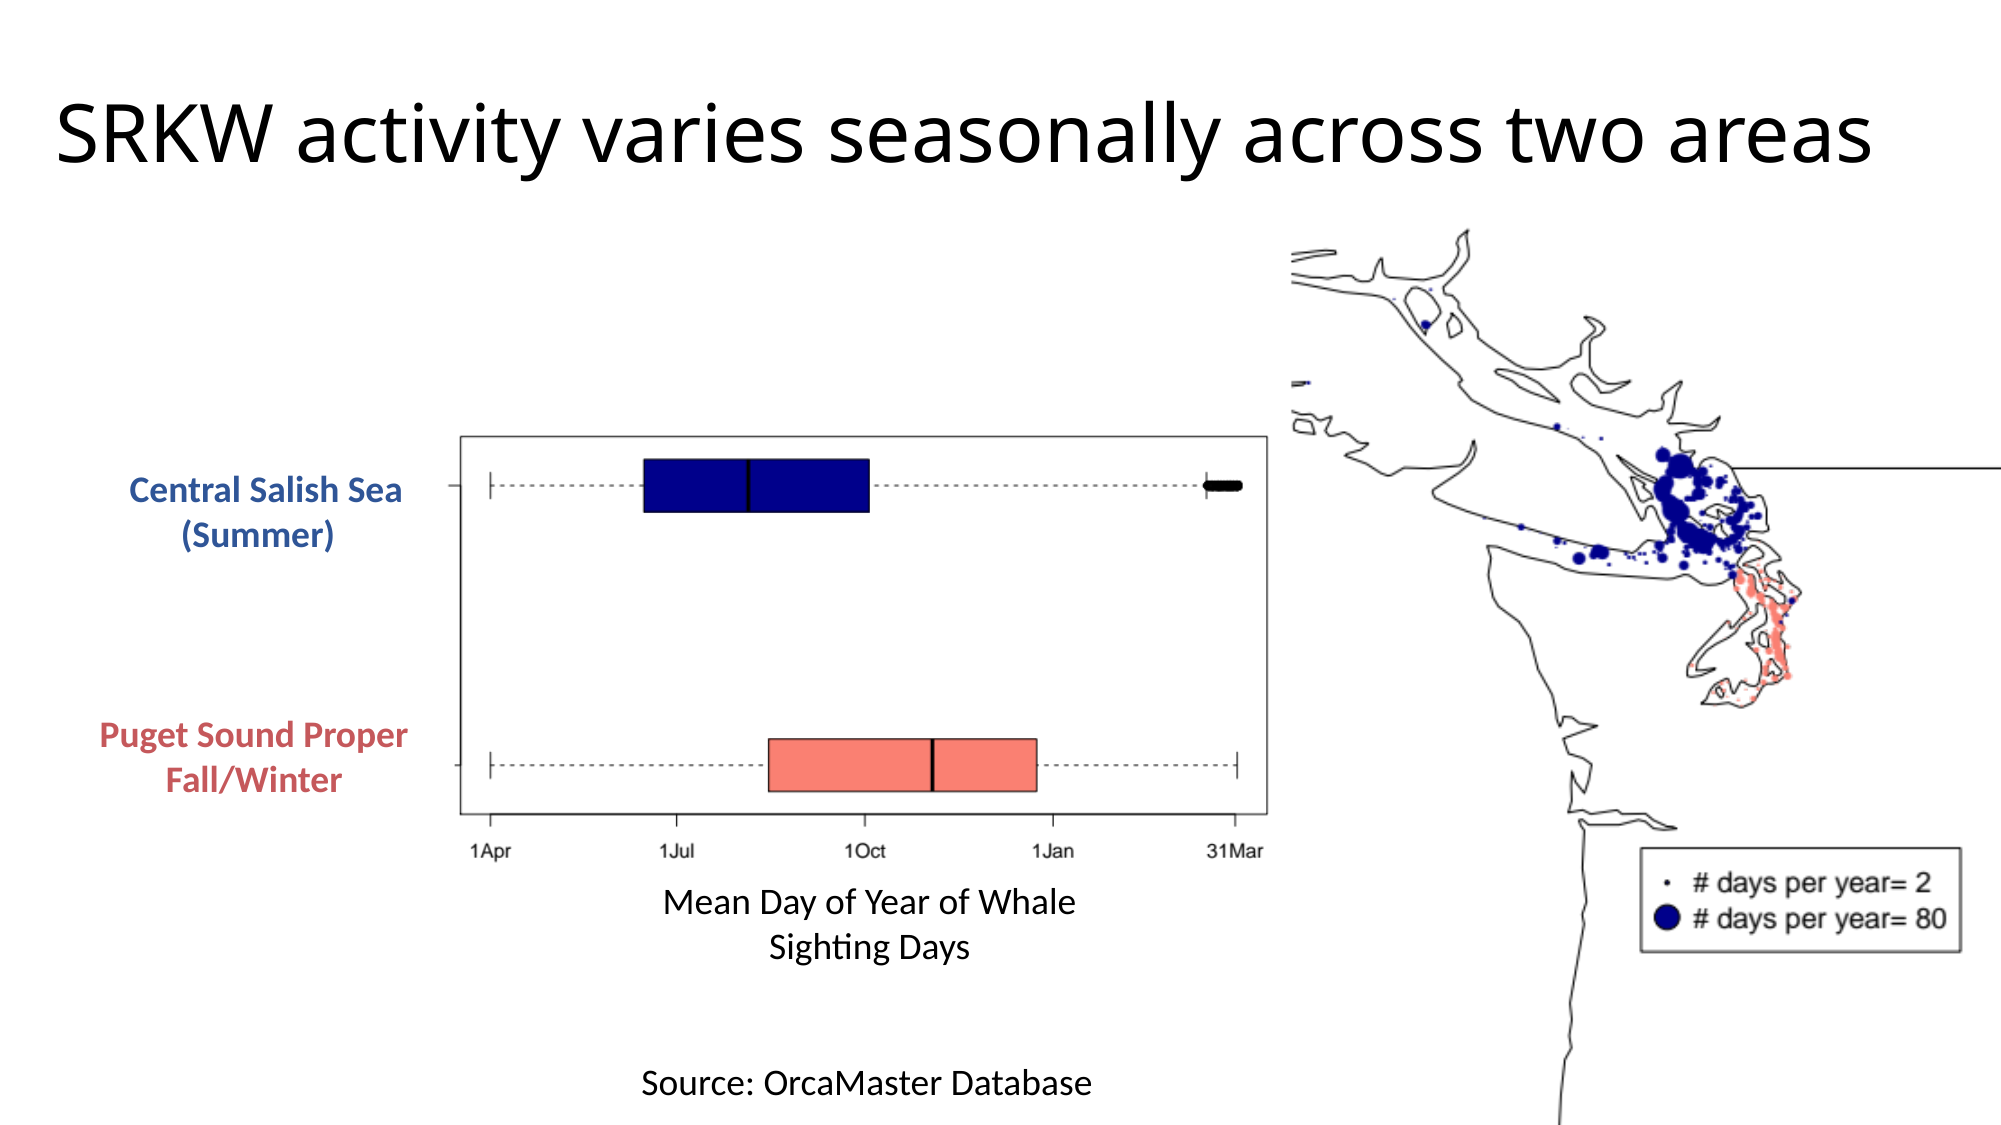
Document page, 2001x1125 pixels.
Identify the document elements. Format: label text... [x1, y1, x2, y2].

title SRKW activity varies seasonally across two areas [40, 41, 1151, 382]
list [184, 279, 1151, 994]
picture [1151, 0, 2000, 1125]
text_box Central Salish Sea (Summer) [91, 457, 184, 562]
text_box Source: OrcaMaster Database [626, 1050, 1151, 1111]
text_box Puget Sound Proper Fall/Winter [53, 702, 184, 807]
